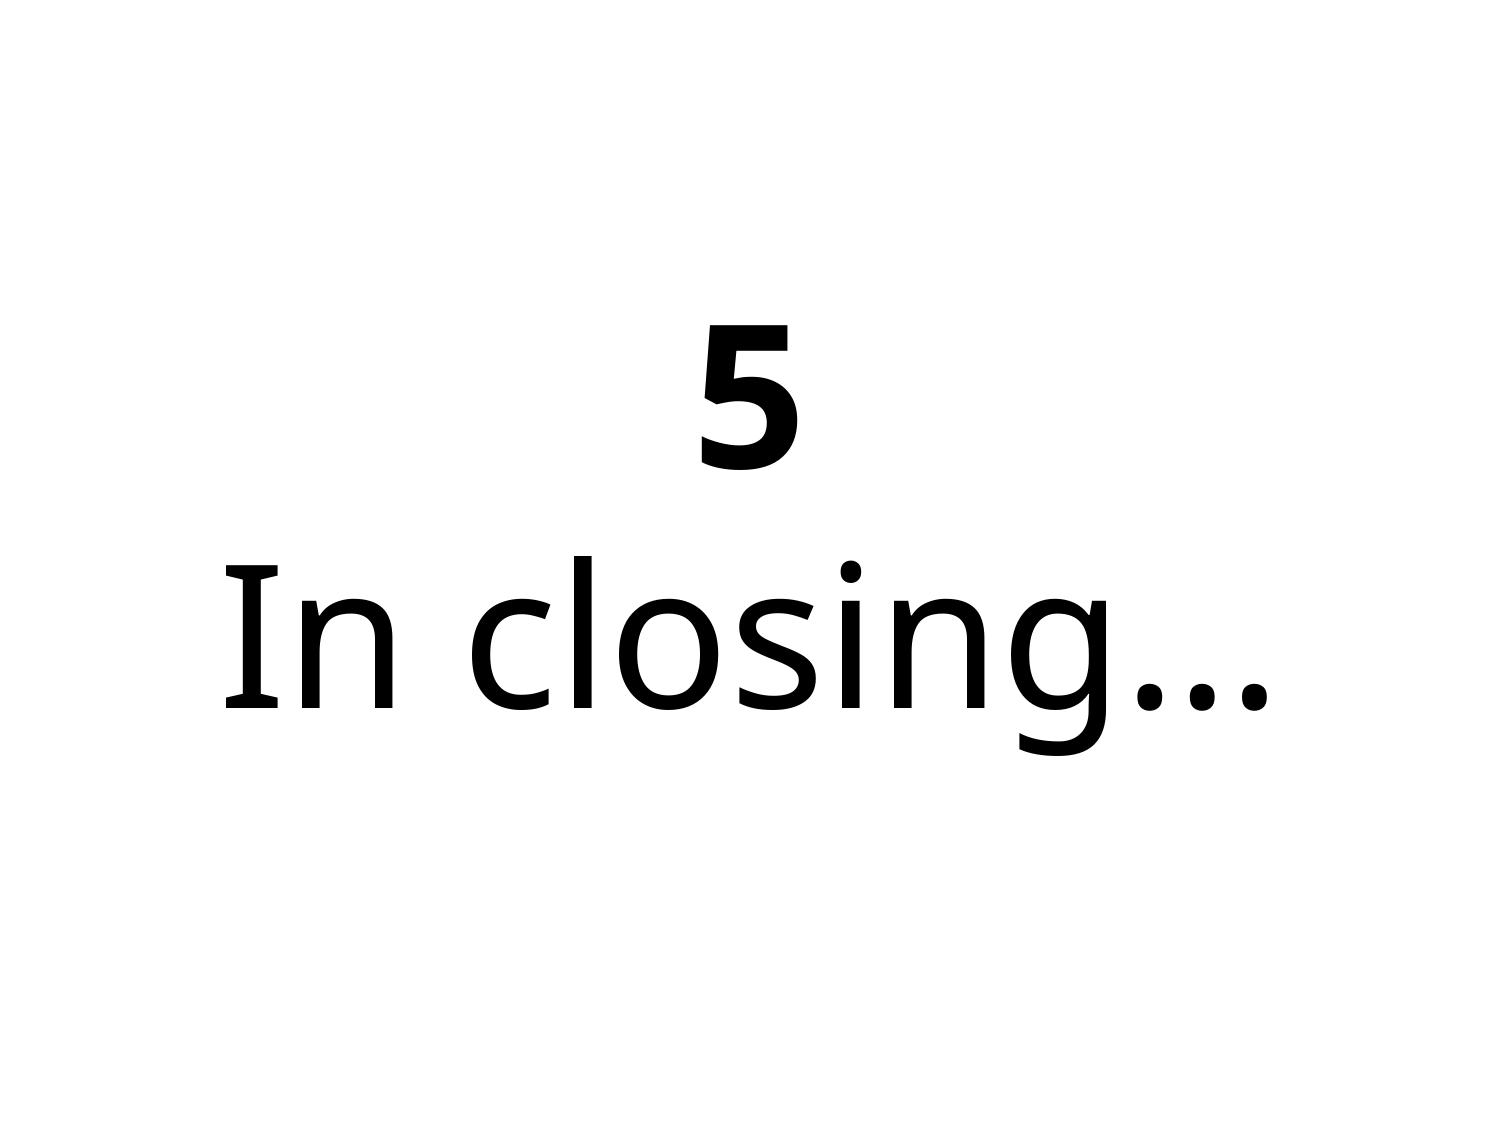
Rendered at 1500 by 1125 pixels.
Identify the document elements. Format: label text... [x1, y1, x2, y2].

text_box 5 In closing… [23, 261, 1476, 756]
